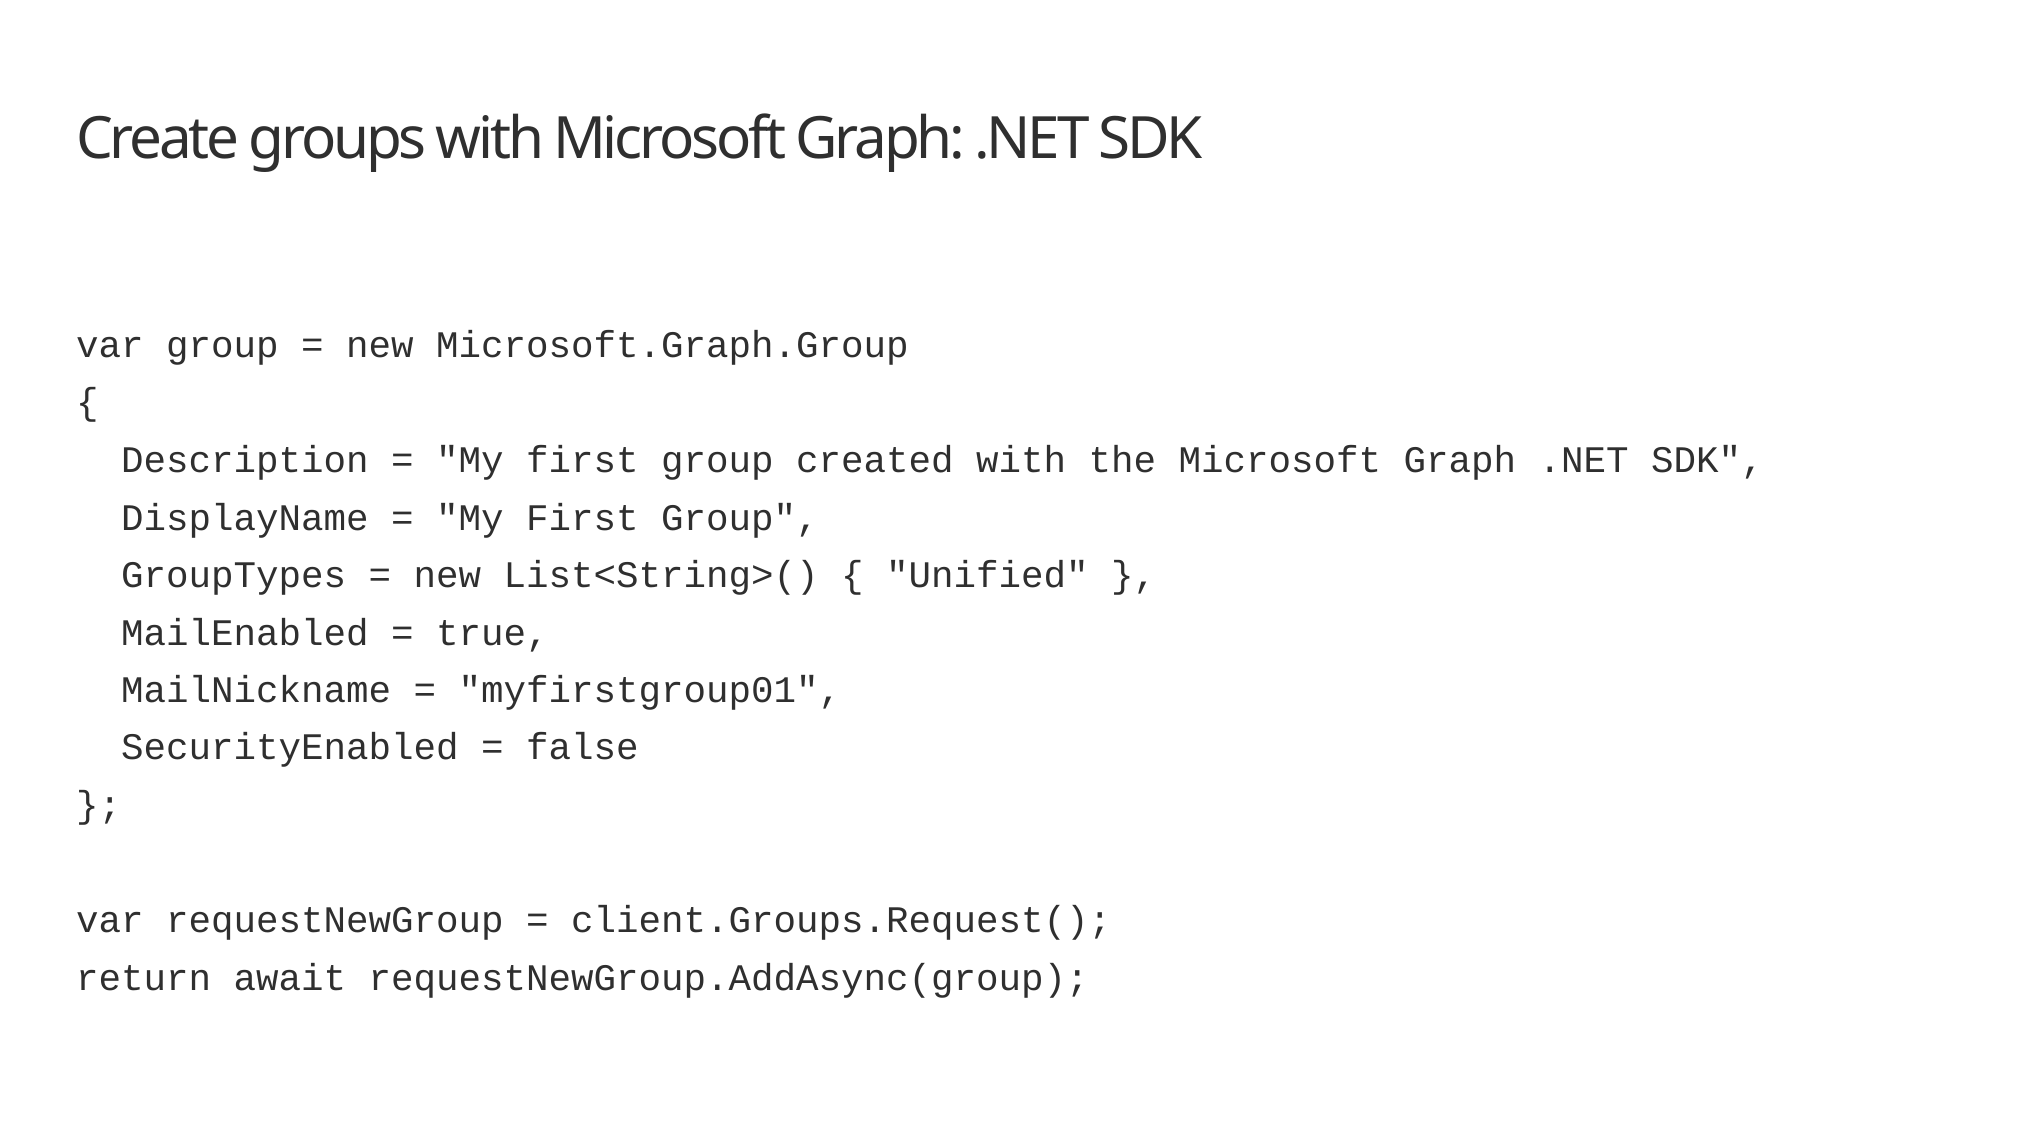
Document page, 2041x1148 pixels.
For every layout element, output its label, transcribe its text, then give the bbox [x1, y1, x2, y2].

title Create groups with Microsoft Graph: .NET SDK [76, 103, 1969, 172]
list var group = new Microsoft.Graph.Group { Description = "My first group created with the Microsoft Graph .NET SDK", DisplayName = "My First Group", GroupTypes = new List<String>() { "Unified" }, MailEnabled = true, MailNickname = "myfirstgroup01", SecurityEnabled = false }; var requestNewGroup = client.Groups.Request(); return await requestNewGroup.AddAsync(group); [76, 314, 1969, 1017]
